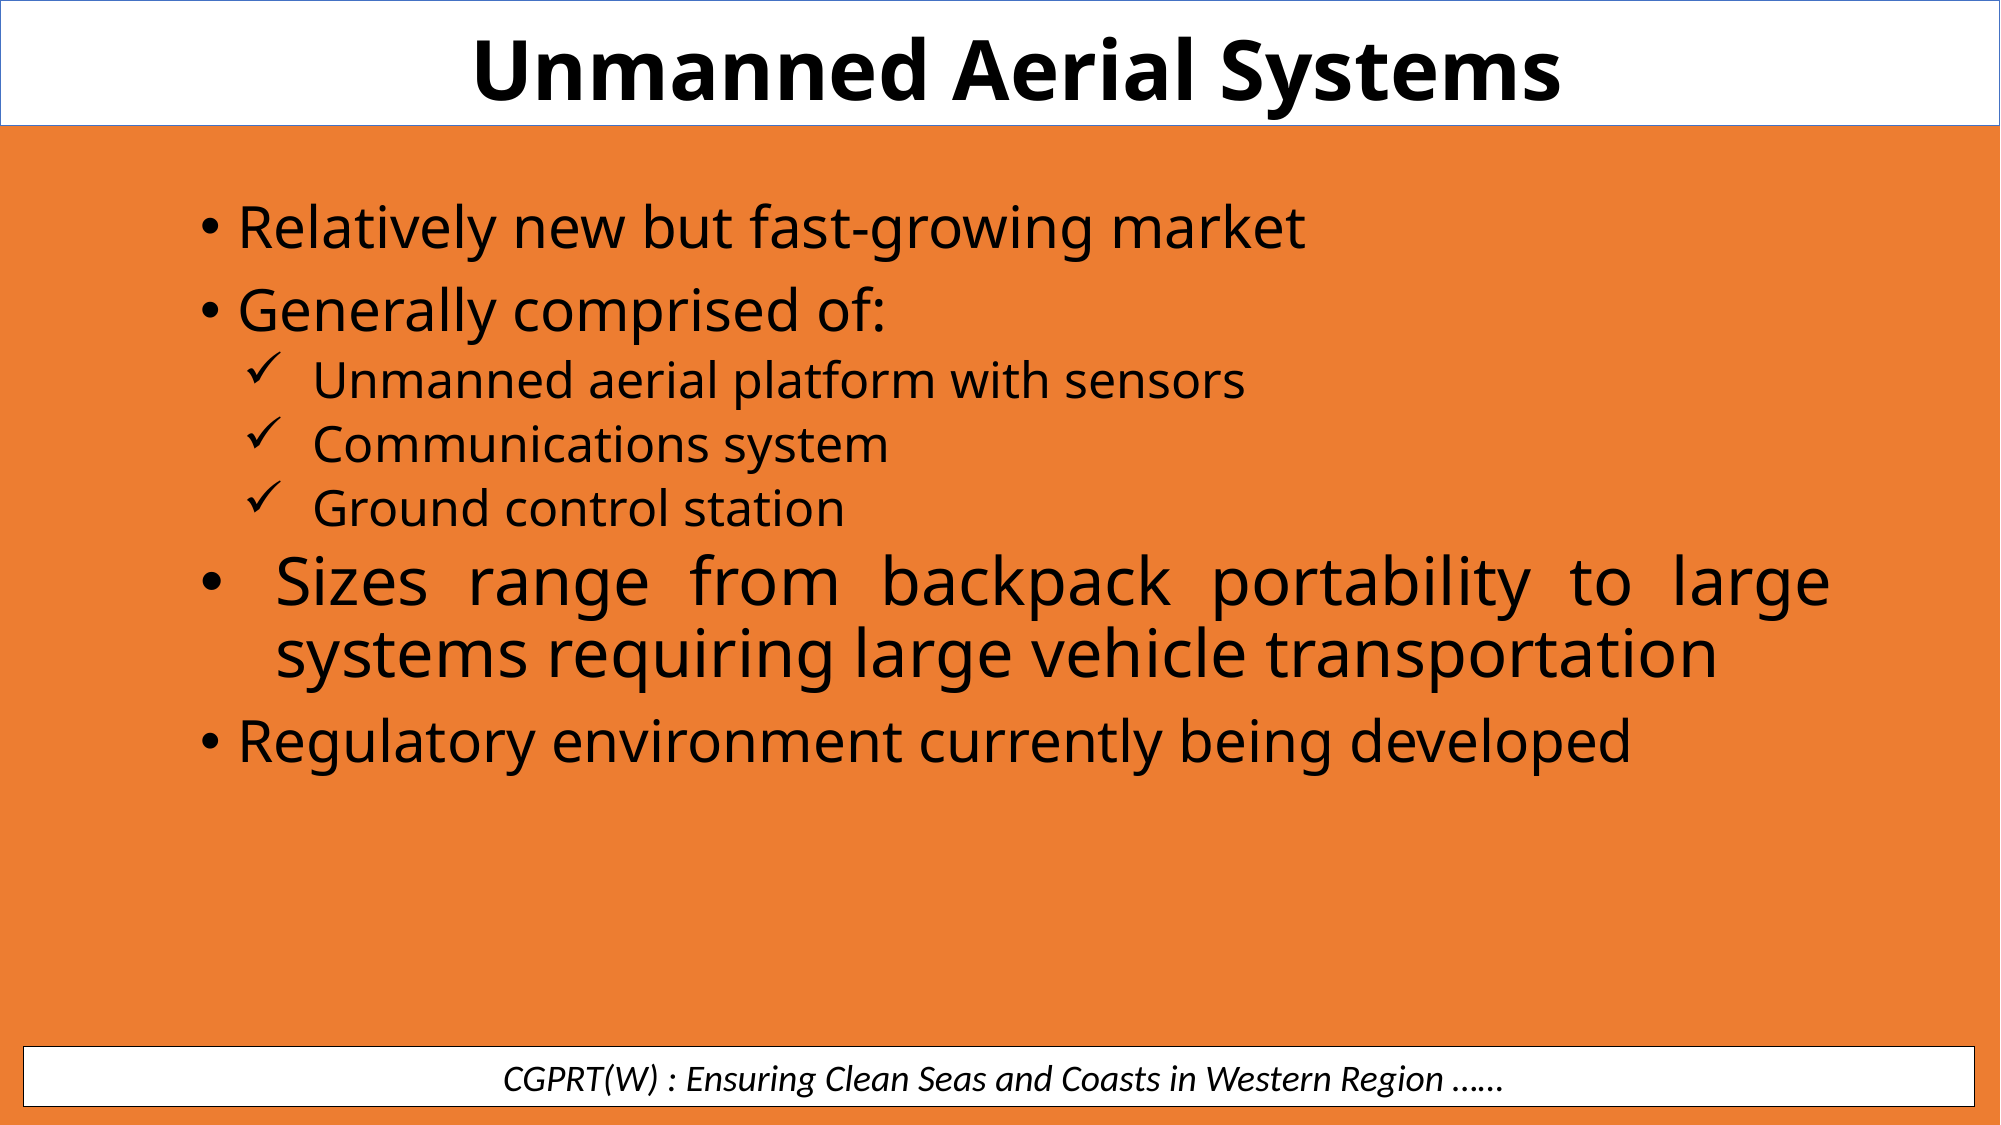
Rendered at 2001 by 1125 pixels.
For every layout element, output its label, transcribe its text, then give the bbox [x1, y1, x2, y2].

text_box [0, 0, 2000, 126]
text_box Unmanned Aerial Systems [203, 21, 1830, 114]
text_box CGPRT(W) : Ensuring Clean Seas and Coasts in Western Region …… [23, 1046, 1975, 1107]
text_box Relatively new but fast-growing market Generally comprised of: Unmanned aerial platform with sensors Communications system Ground control station Sizes range from backpack portability to large systems requiring large vehicle transportation Regulatory environment currently being developed [185, 190, 1849, 1047]
